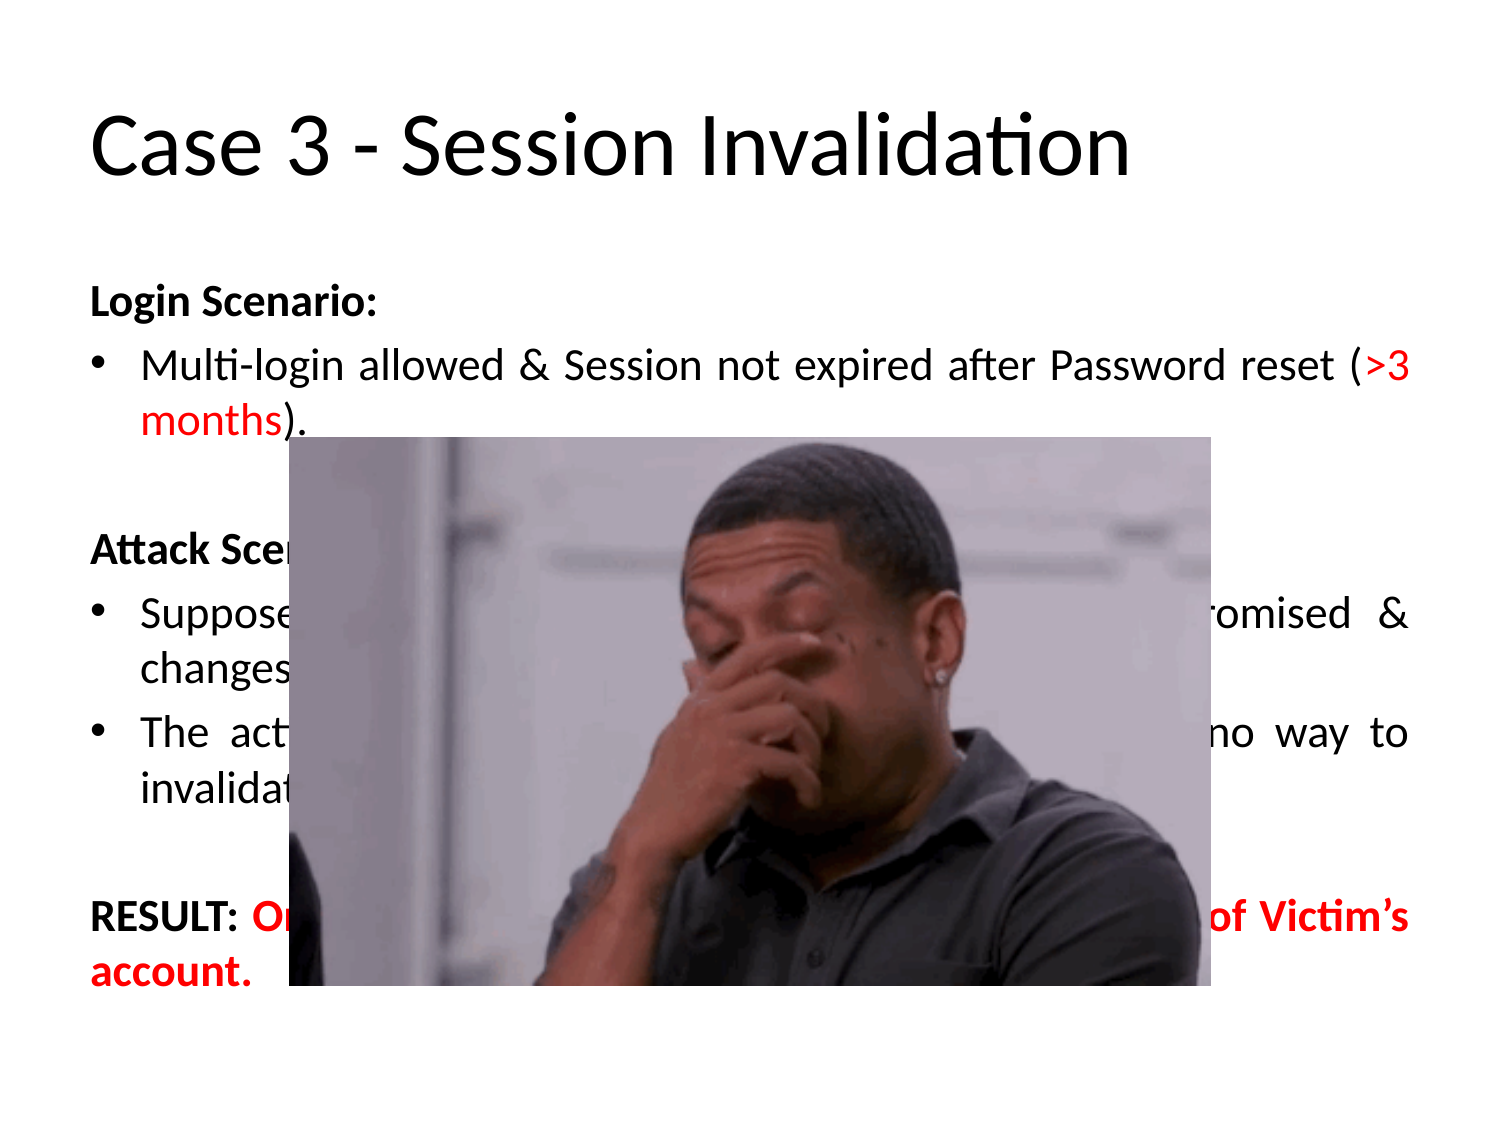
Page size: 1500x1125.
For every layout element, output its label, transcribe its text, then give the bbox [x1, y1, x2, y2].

list Login Scenario: Multi-login allowed & Session not expired after Password reset (>3 months). Attack Scenario: Suppose a user identifies that the account is compromised & changes the password The active session still remains active and there was no way to invalidate the attacker’s session RESULT: Once Compromised, attacker gets lifetime access of Victim’s account. [75, 262, 1425, 1005]
title Case 3 - Session Invalidation [75, 45, 1425, 233]
picture [288, 437, 1212, 987]
